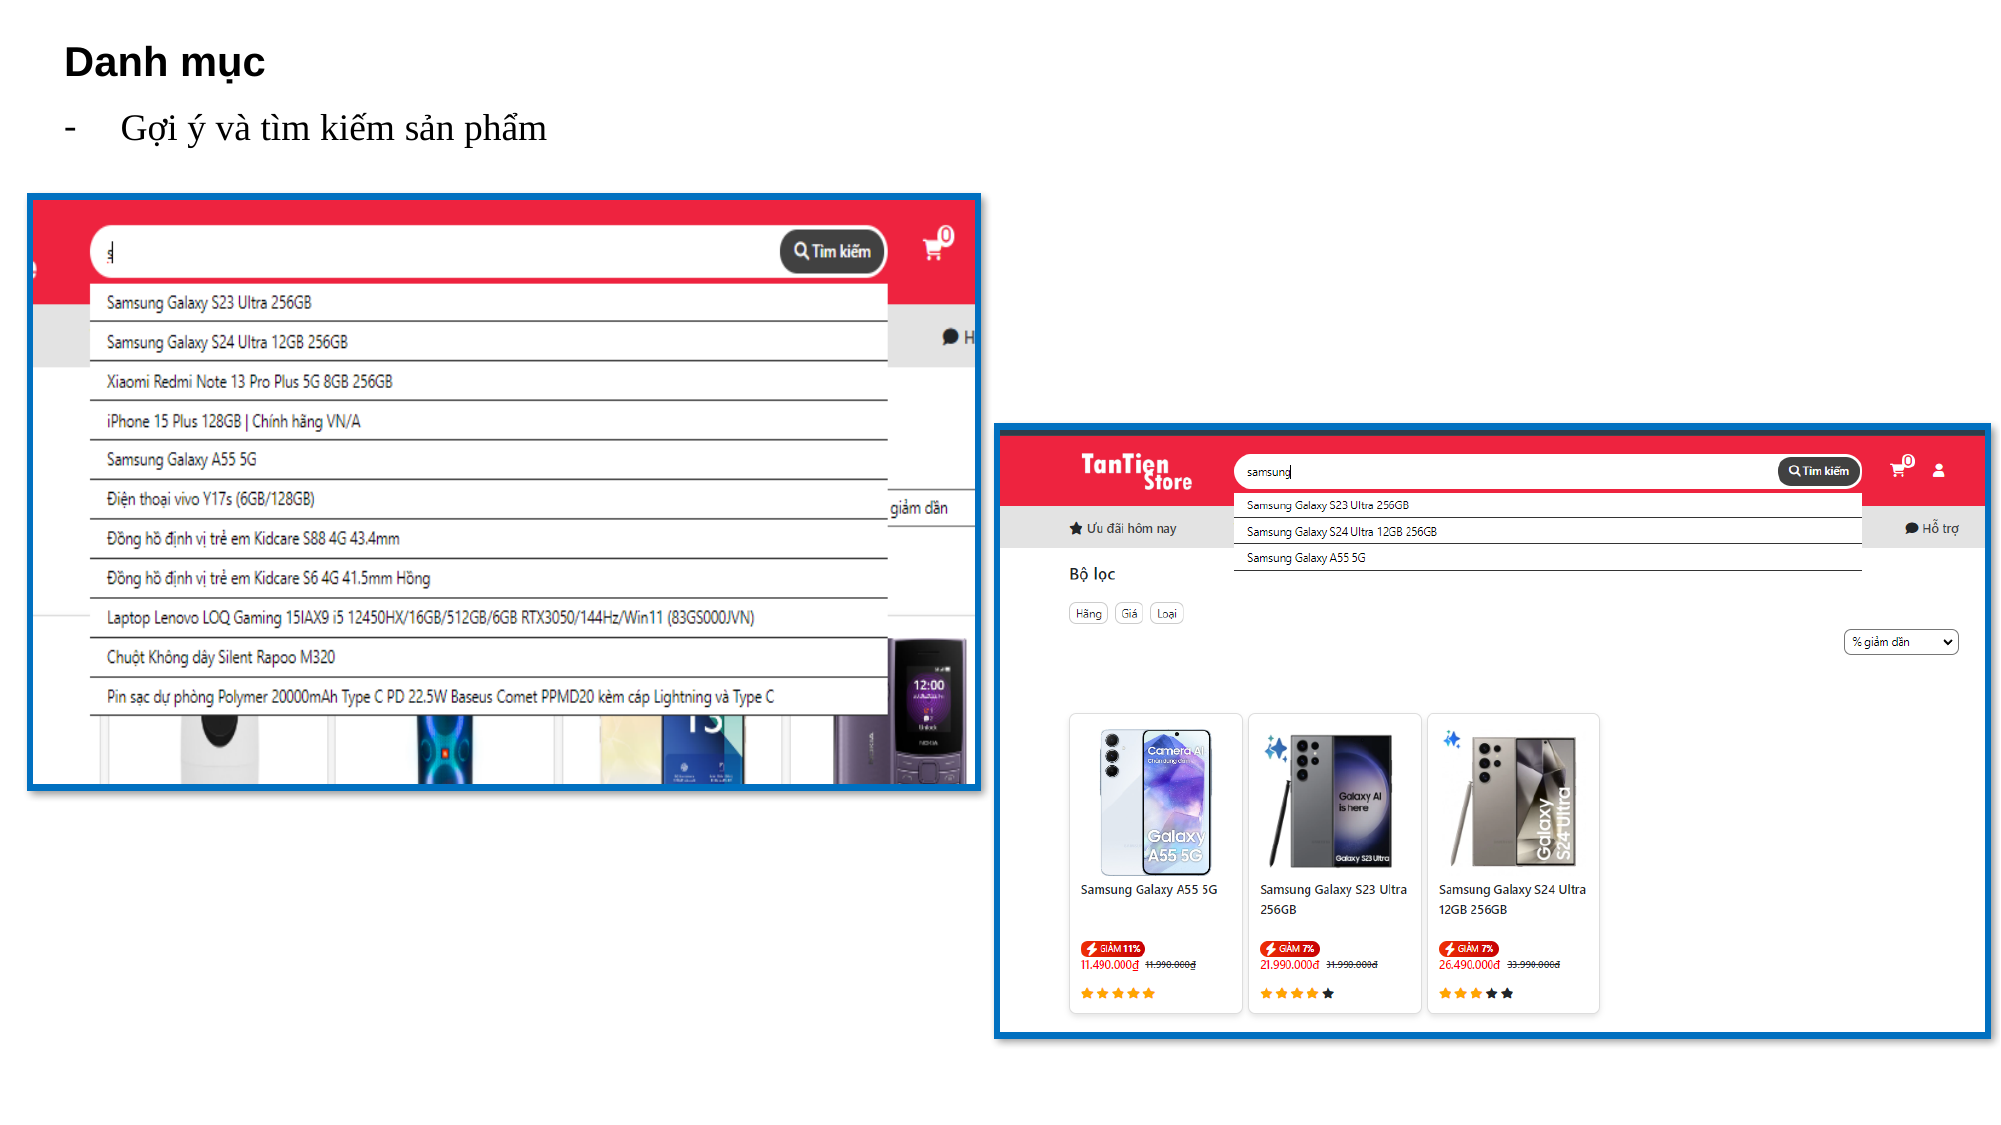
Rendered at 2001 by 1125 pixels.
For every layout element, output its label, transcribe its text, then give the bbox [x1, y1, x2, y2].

text_box Gợi ý và tìm kiếm sản phẩm [49, 92, 1050, 156]
text_box Danh mục [49, 26, 537, 92]
picture [999, 429, 1985, 1033]
picture [32, 199, 975, 785]
picture [442, 749, 448, 758]
